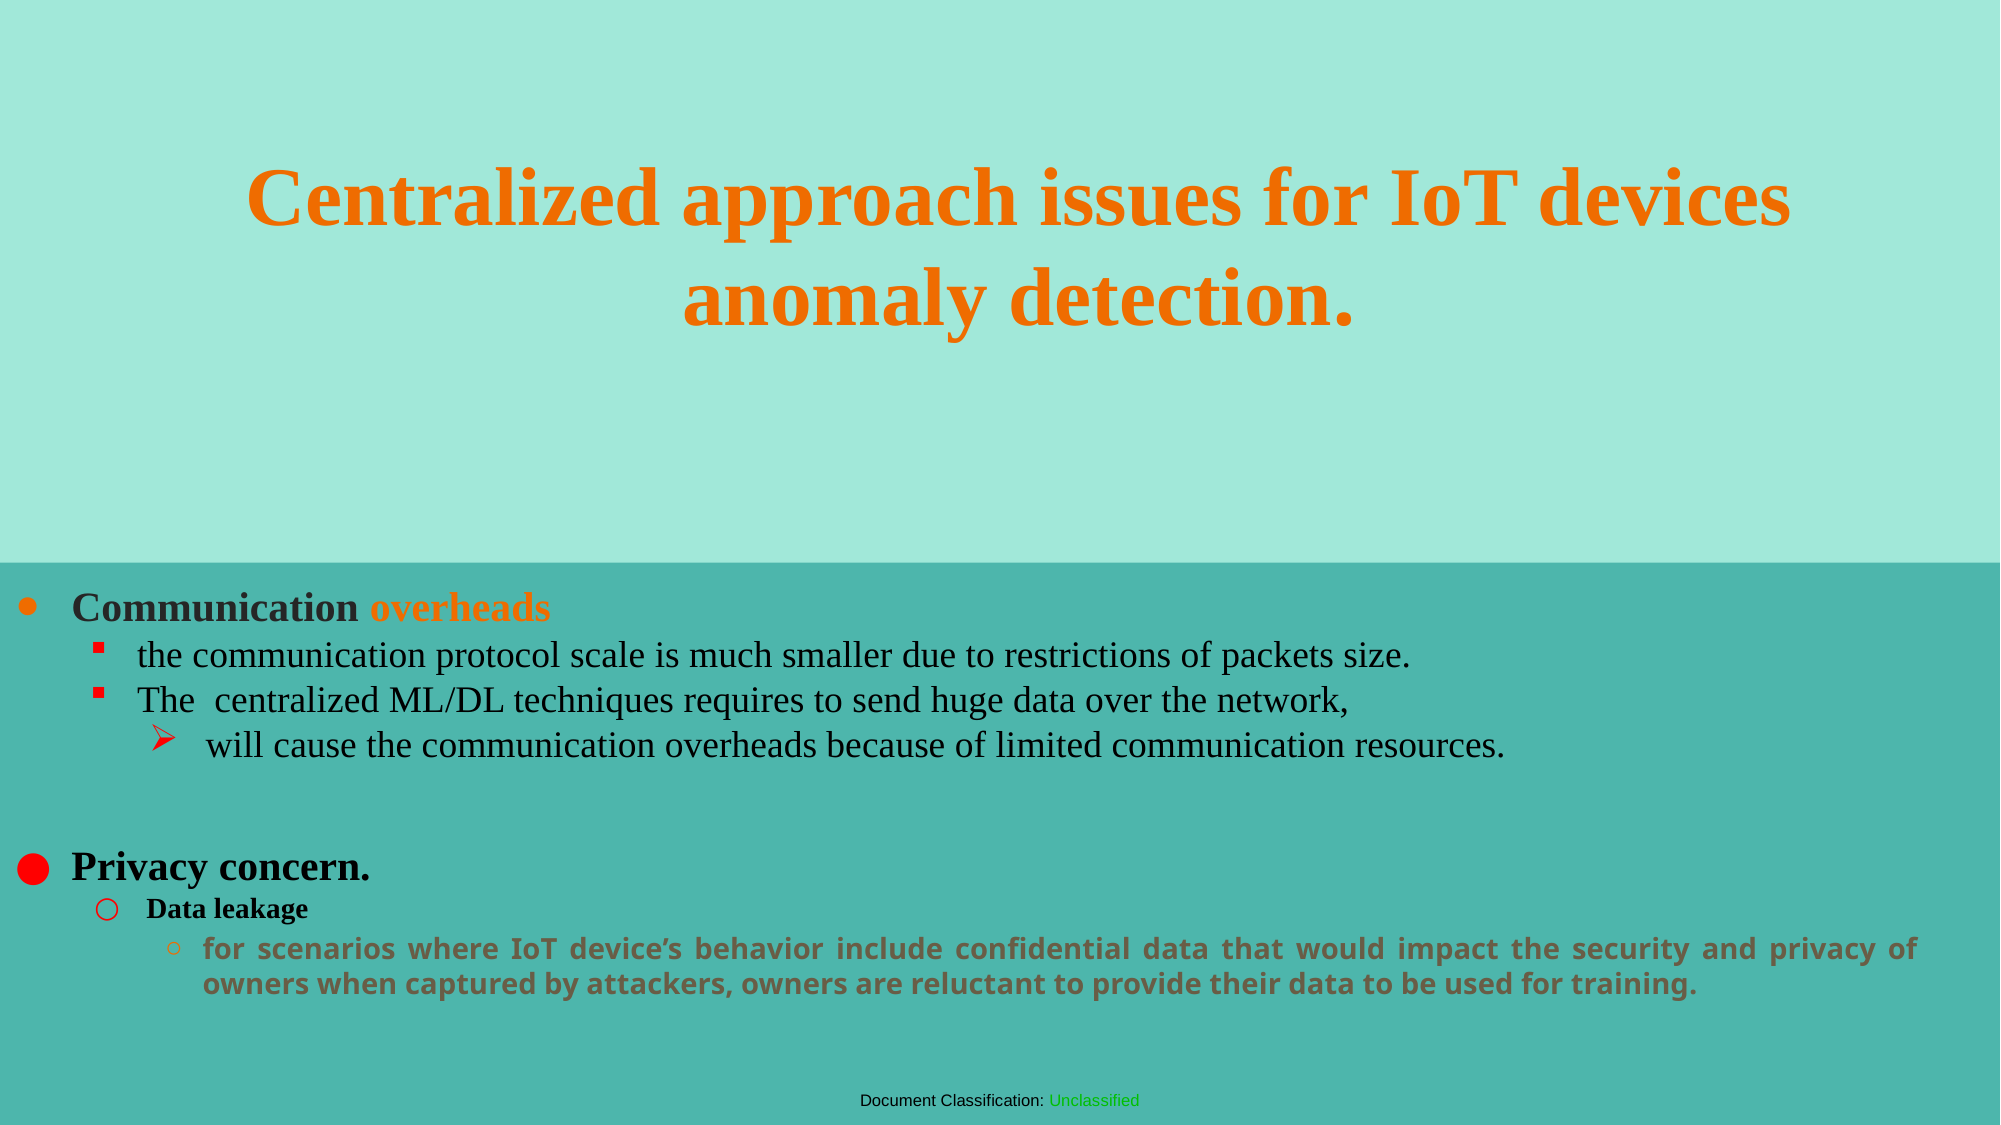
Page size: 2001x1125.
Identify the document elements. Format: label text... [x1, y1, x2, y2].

list Communication overheads the communication protocol scale is much smaller due to restrictions of packets size. The centralized ML/DL techniques requires to send huge data over the network, will cause the communication overheads because of limited communication resources. Privacy concern. Data leakage for scenarios where IoT device’s behavior include confidential data that would impact the security and privacy of owners when captured by attackers, owners are reluctant to provide their data to be used for training. [0, 572, 1935, 1082]
text_box Document Classification: Unclassified [249, 1074, 1750, 1125]
title Centralized approach issues for IoT devices anomaly detection. [82, 156, 1957, 428]
